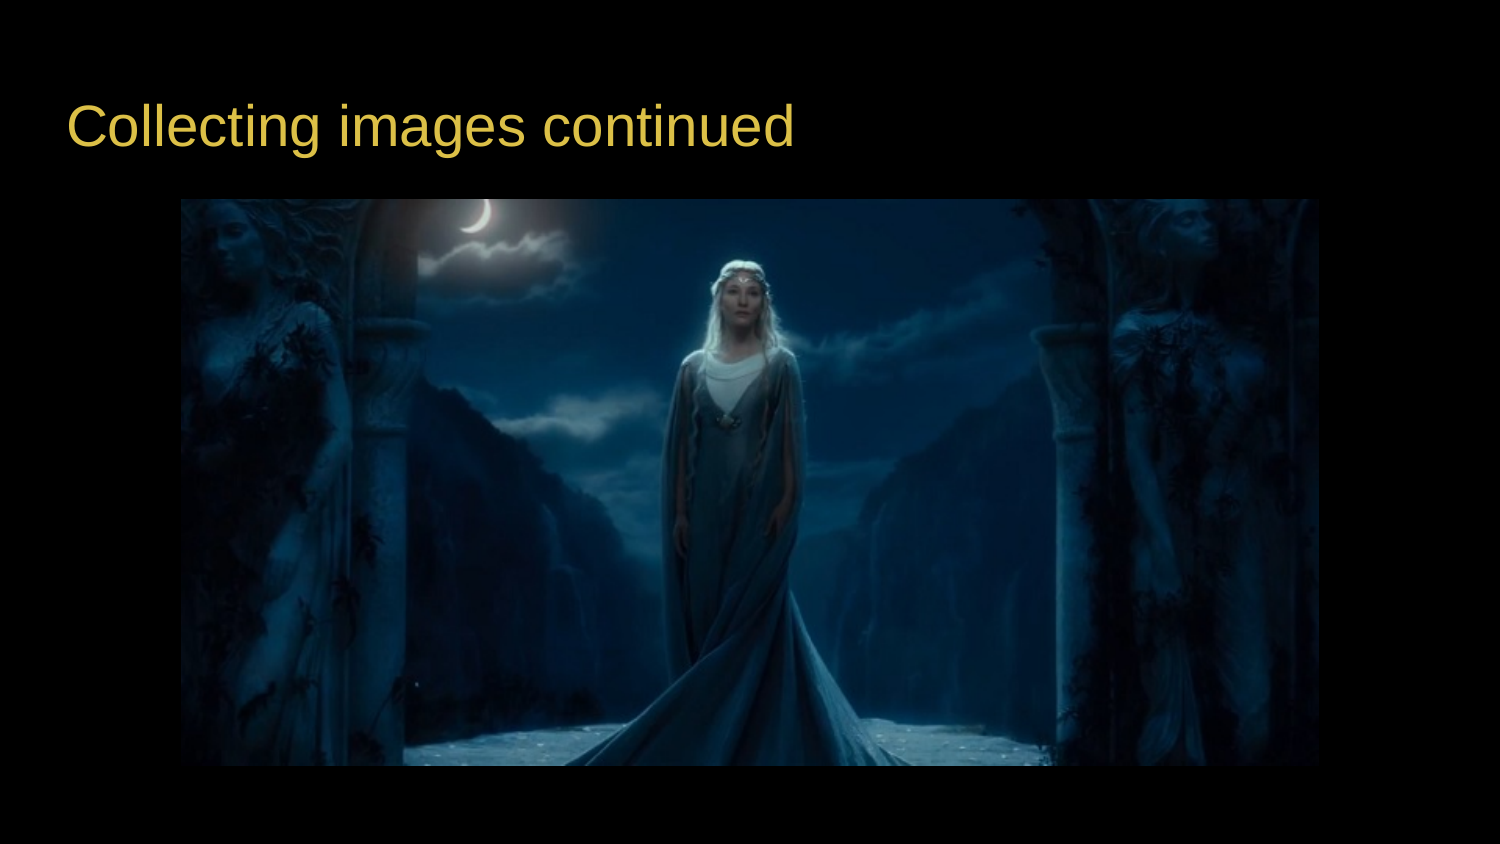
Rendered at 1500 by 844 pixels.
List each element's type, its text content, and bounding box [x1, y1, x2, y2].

picture [180, 199, 1319, 766]
title Collecting images continued [51, 72, 1449, 167]
